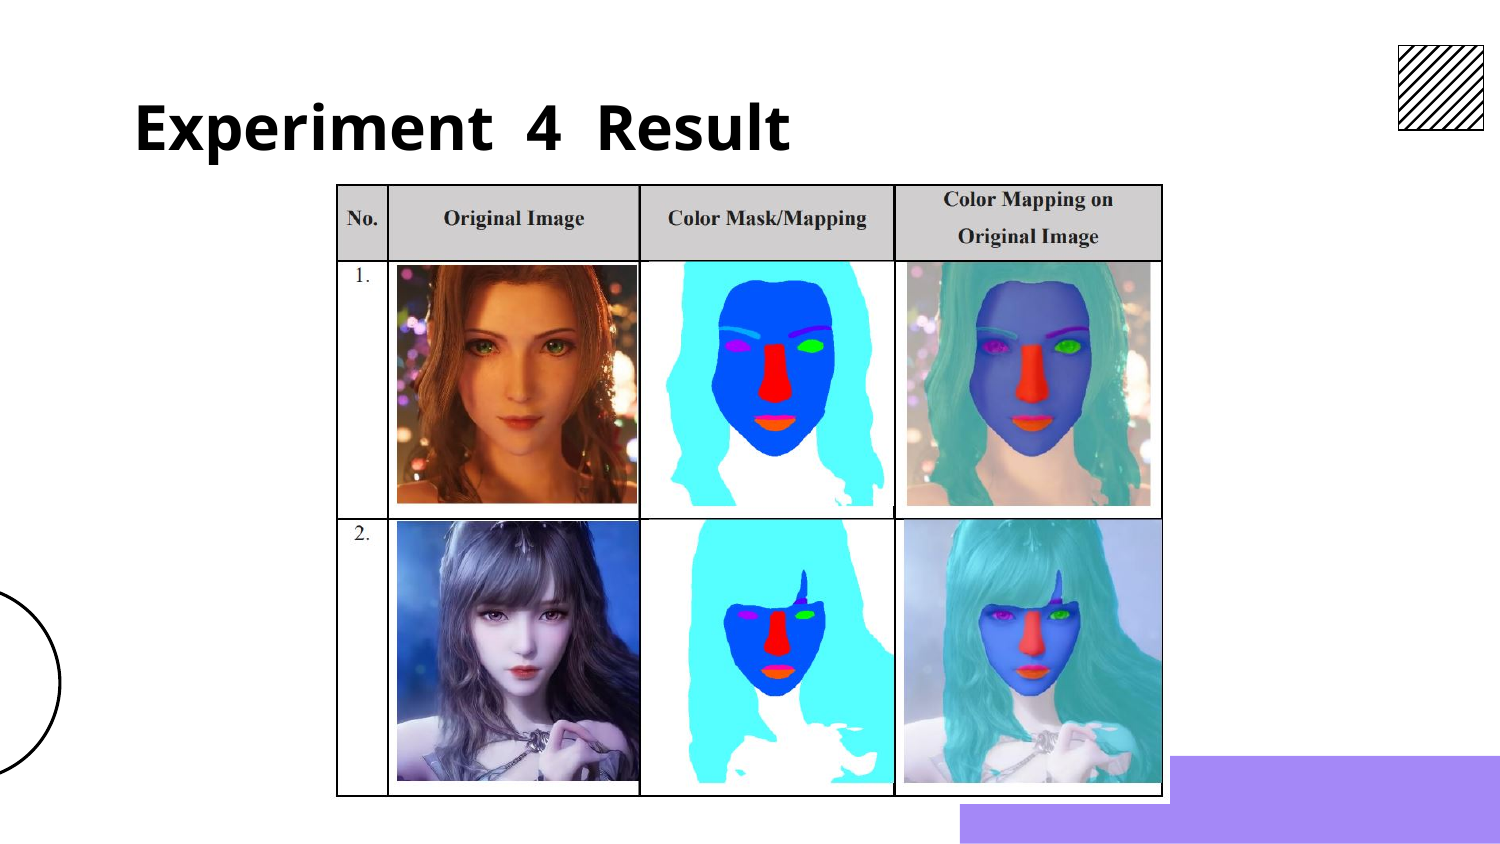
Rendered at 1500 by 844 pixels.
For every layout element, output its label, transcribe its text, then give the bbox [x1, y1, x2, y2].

picture [329, 176, 1170, 805]
title Experiment 4 Result [118, 72, 1453, 167]
